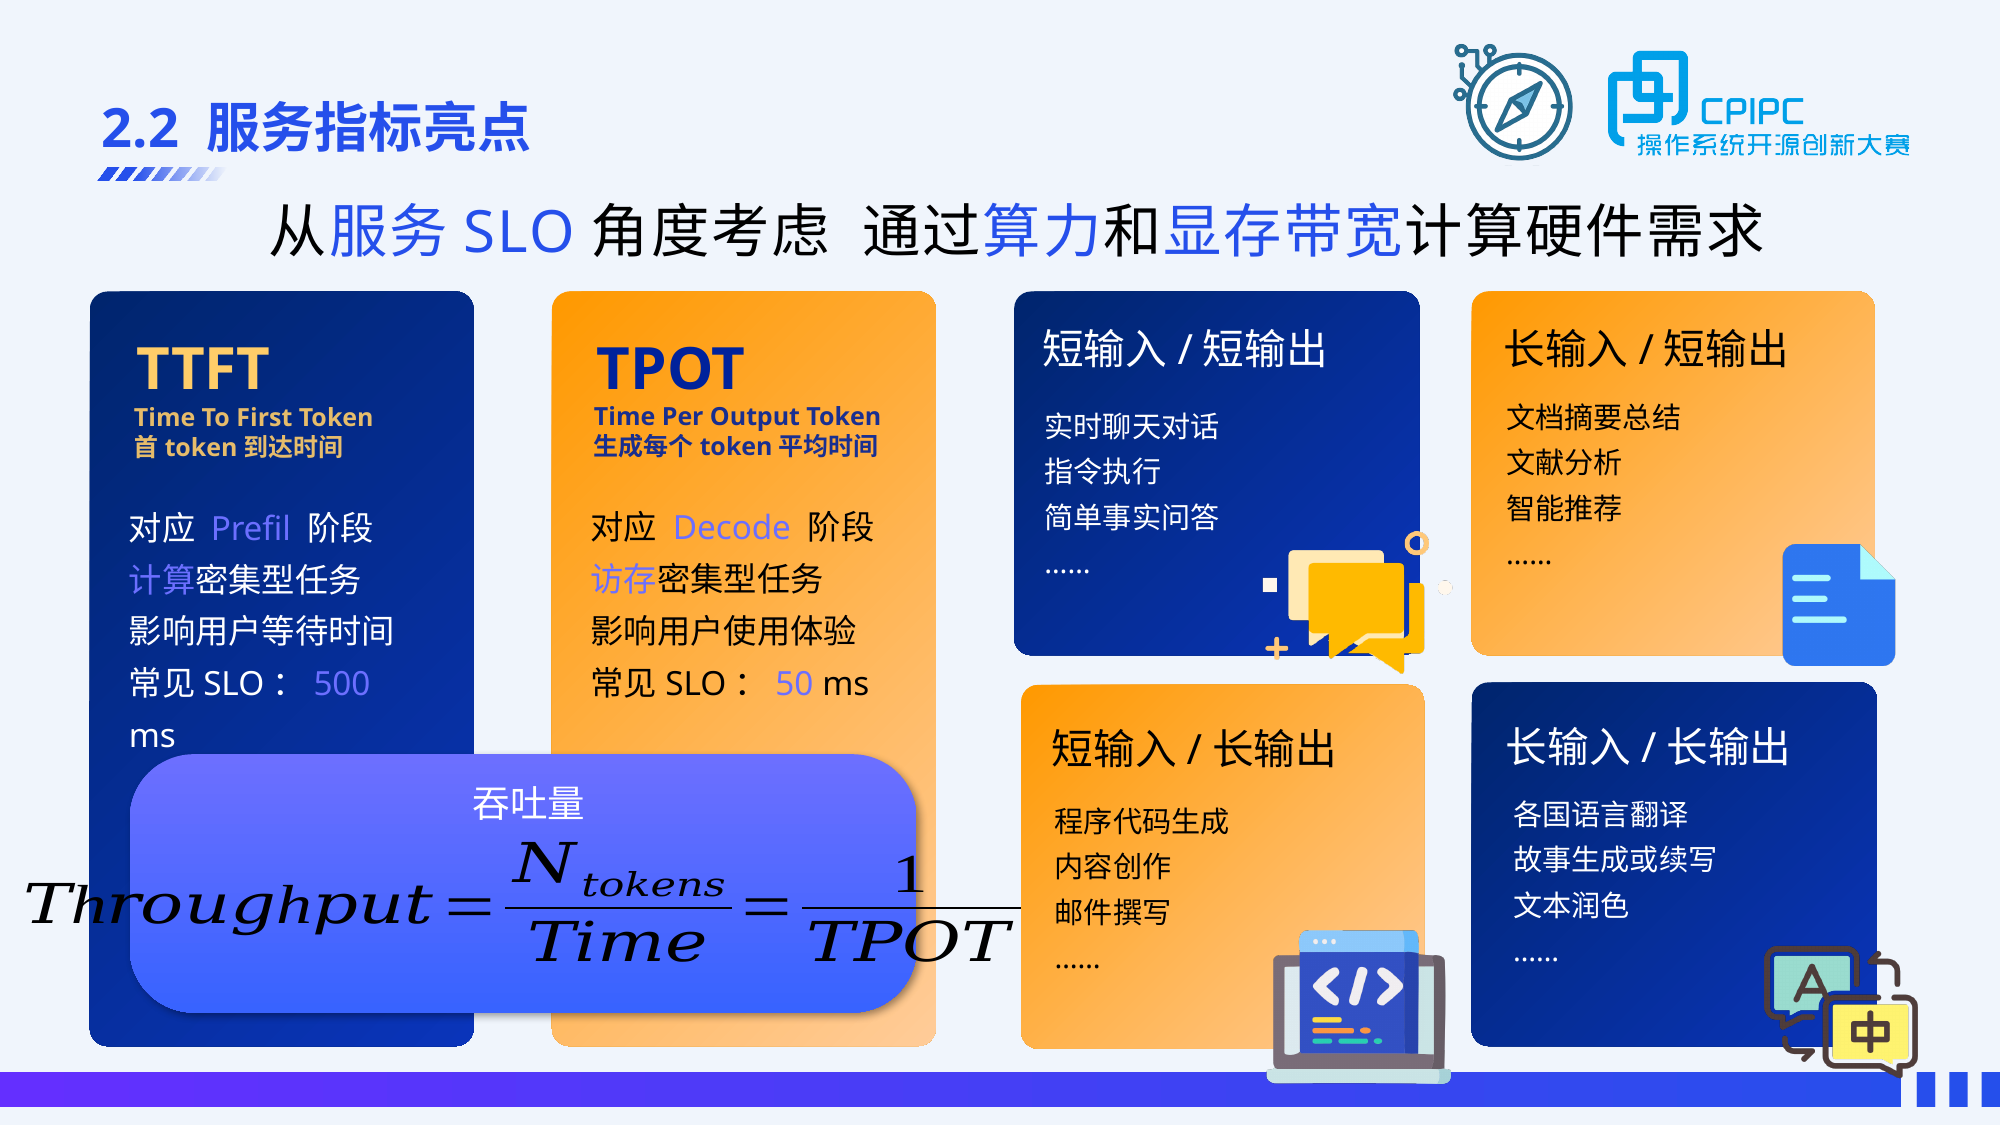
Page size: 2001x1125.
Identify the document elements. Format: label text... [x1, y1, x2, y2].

picture [1265, 929, 1452, 1085]
text_box 对应 Prefil 阶段 计算密集型任务 影响用户等待时间 常见SLO：500 ms [114, 487, 431, 762]
text_box [1014, 291, 1420, 656]
text_box [551, 961, 936, 1047]
picture [1447, 31, 1956, 175]
text_box [926, 923, 936, 959]
text_box 从服务SLO角度考虑 通过算力和显存带宽计算硬件需求 [254, 186, 1808, 272]
picture [1245, 491, 1467, 713]
text_box [926, 909, 936, 922]
text_box 实时聊天对话 指令执行 简单事实问答 …… [1029, 390, 1373, 587]
text_box 长输入/长输出 [1491, 712, 1820, 778]
picture [1753, 924, 1929, 1100]
text_box 短输入/短输出 [1027, 315, 1357, 381]
title 2.2 服务指标亮点 [86, 85, 1338, 167]
picture [1778, 544, 1900, 666]
text_box 对应 Decode 阶段 访存密集型任务 影响用户使用体验 常见SLO：50 ms [576, 486, 893, 709]
text_box [551, 291, 936, 907]
text_box [1021, 684, 1425, 1049]
text_box 长输入/短输出 [1488, 315, 1818, 381]
text_box 短输入/长输出 [1036, 715, 1366, 781]
text_box 各国语言翻译 故事生成或续写 文本润色 …… [1498, 778, 1842, 975]
text_box [1471, 291, 1875, 656]
text_box Time Per Output Token 生成每个token平均时间 [579, 393, 897, 469]
text_box 吞吐量 [458, 772, 724, 833]
text_box 文档摘要总结 文献分析 智能推荐 …… [1491, 381, 1835, 578]
text_box TTFT [121, 324, 286, 394]
text_box [89, 291, 474, 1047]
text_box 程序代码生成 内容创作 邮件撰写 …… [1039, 785, 1383, 982]
text_box Time To First Token 首token到达时间 [119, 394, 390, 469]
text_box [129, 754, 917, 1013]
text_box [1471, 682, 1877, 1047]
text_box TPOT [582, 324, 761, 393]
